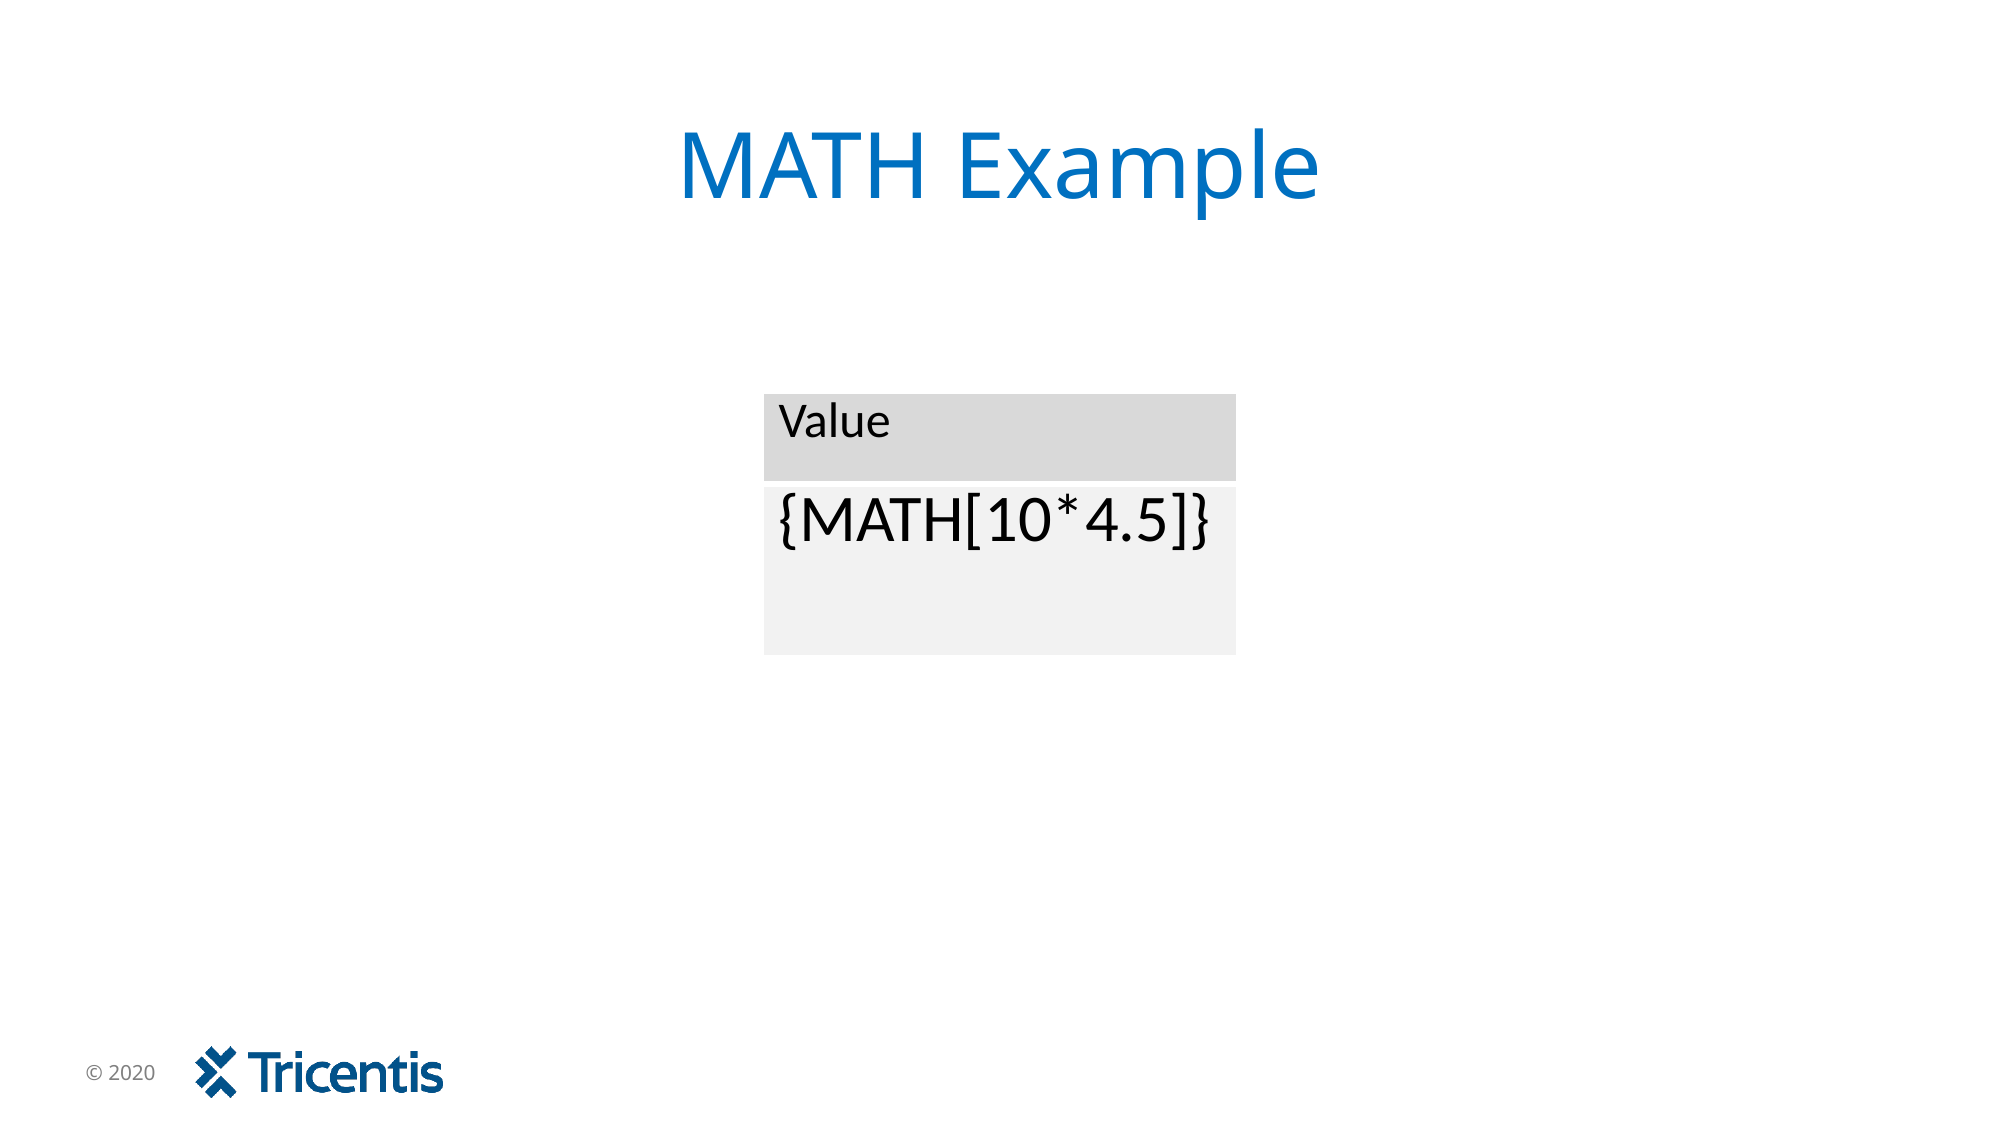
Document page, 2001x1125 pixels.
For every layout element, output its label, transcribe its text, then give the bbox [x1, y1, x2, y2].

picture [195, 1046, 443, 1098]
table_header Value [764, 394, 1236, 481]
table_cell {MATH[10*4.5]} [764, 487, 1236, 655]
title MATH Example [137, 59, 1863, 278]
